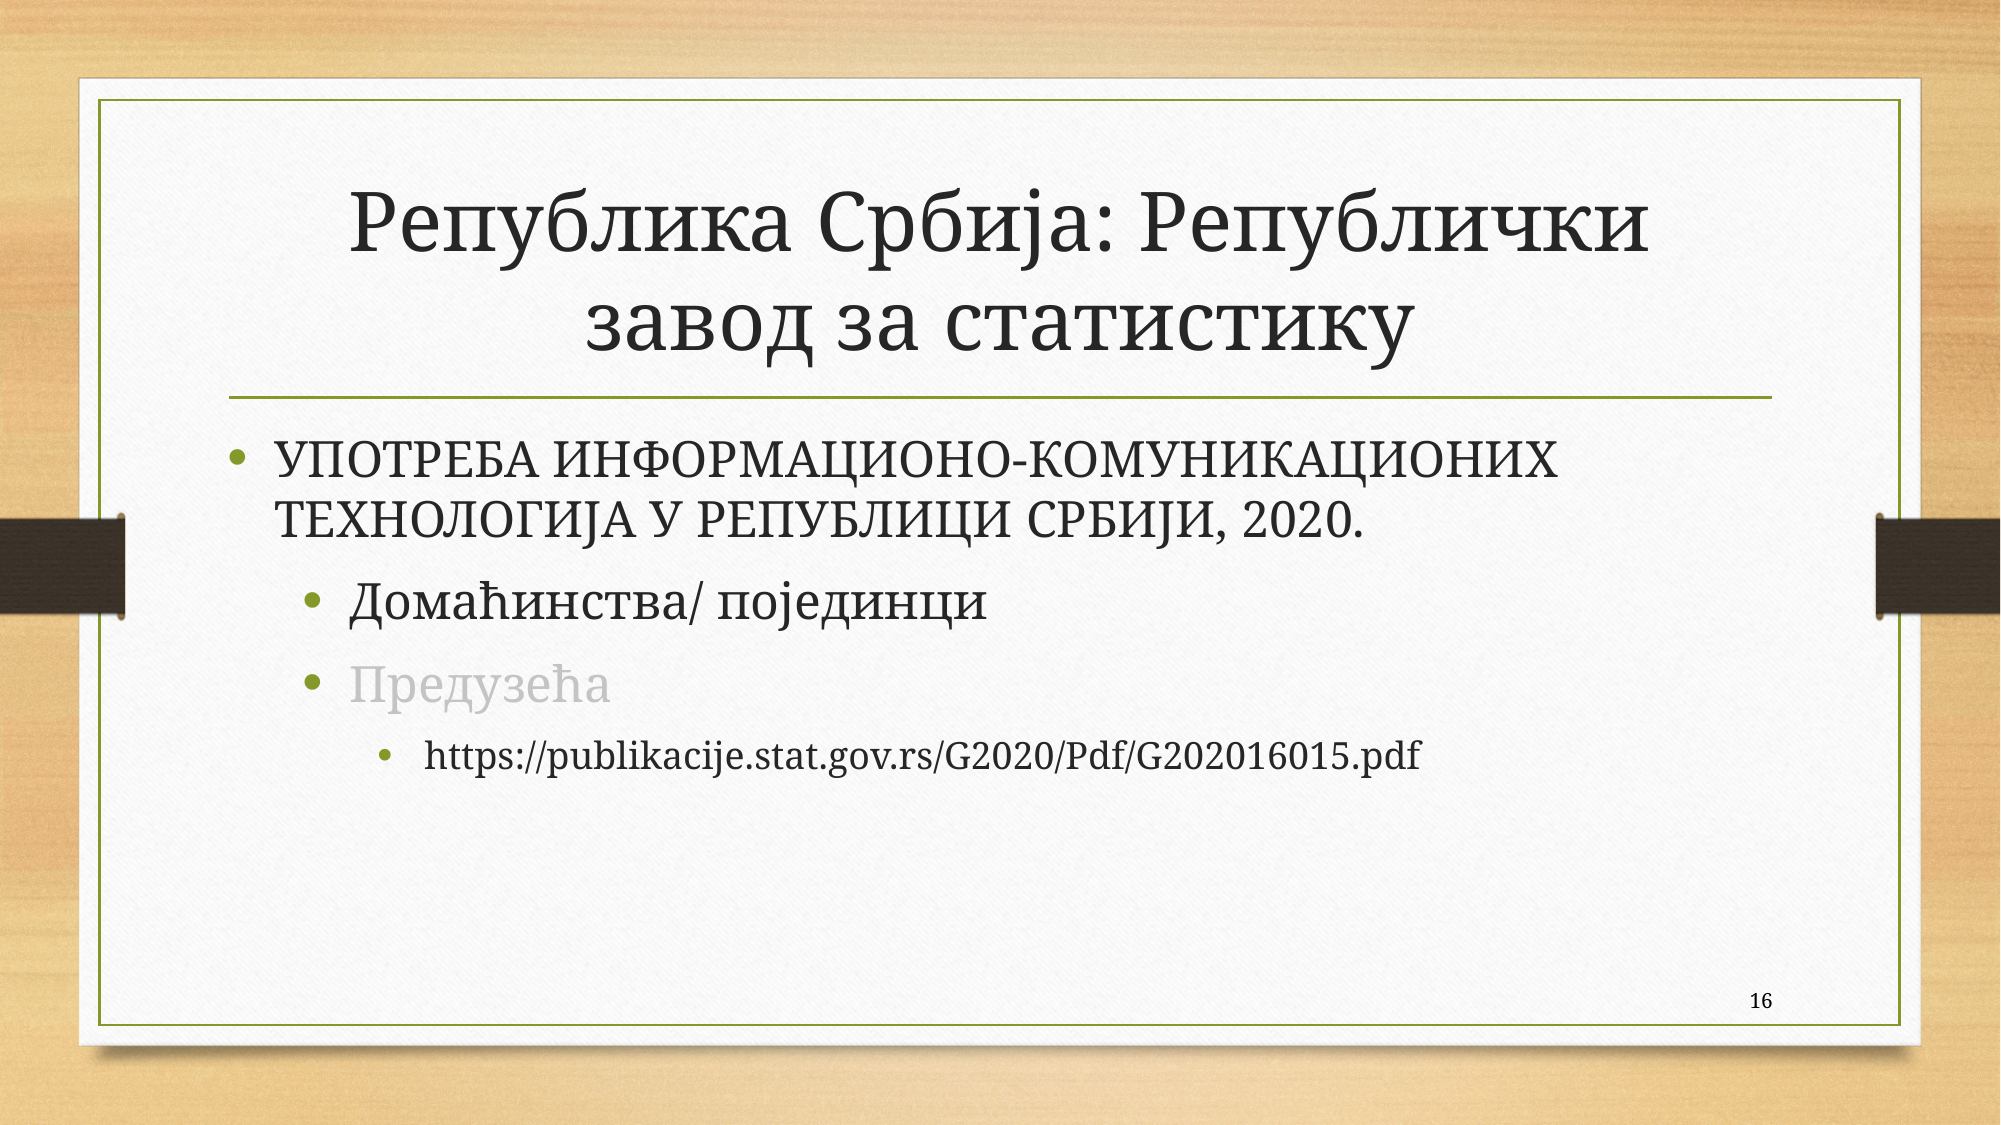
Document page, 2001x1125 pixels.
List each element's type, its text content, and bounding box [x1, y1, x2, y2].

list УПОТРЕБА ИНФОРМАЦИОНО-КОМУНИКАЦИОНИХ ТЕХНОЛОГИЈА У РЕПУБЛИЦИ СРБИЈИ, 2020. Домаћинства/ појединци Предузећа https://publikacije.stat.gov.rs/G2020/Pdf/G202016015.pdf [212, 419, 1788, 964]
title Република Србија: Републички завод за статистику [212, 161, 1788, 375]
slide_number 16 [1698, 979, 1788, 1025]
picture [0, 0, 2001, 1125]
